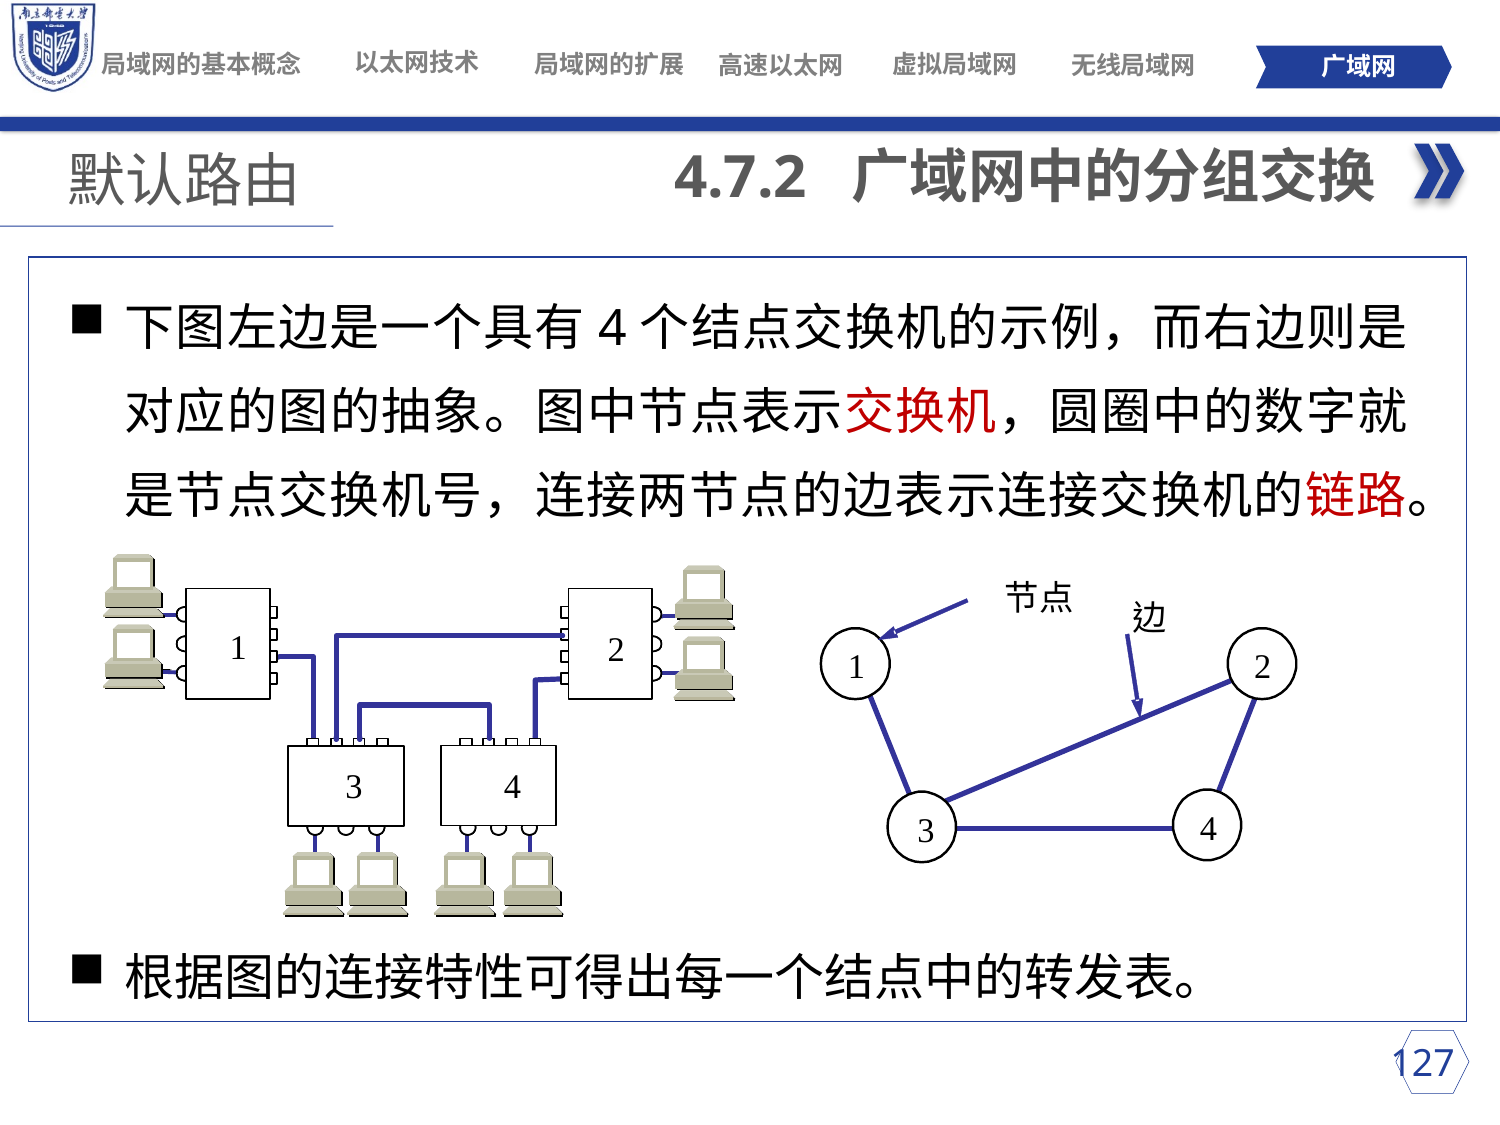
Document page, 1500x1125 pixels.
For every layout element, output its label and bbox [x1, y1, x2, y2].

text_box [28, 257, 1467, 1022]
picture [99, 550, 1302, 921]
picture [0, 0, 108, 93]
text_box [0, 116, 1500, 218]
text_box [1414, 143, 1465, 199]
text_box [108, 44, 1453, 90]
text_box [1362, 1029, 1493, 1095]
